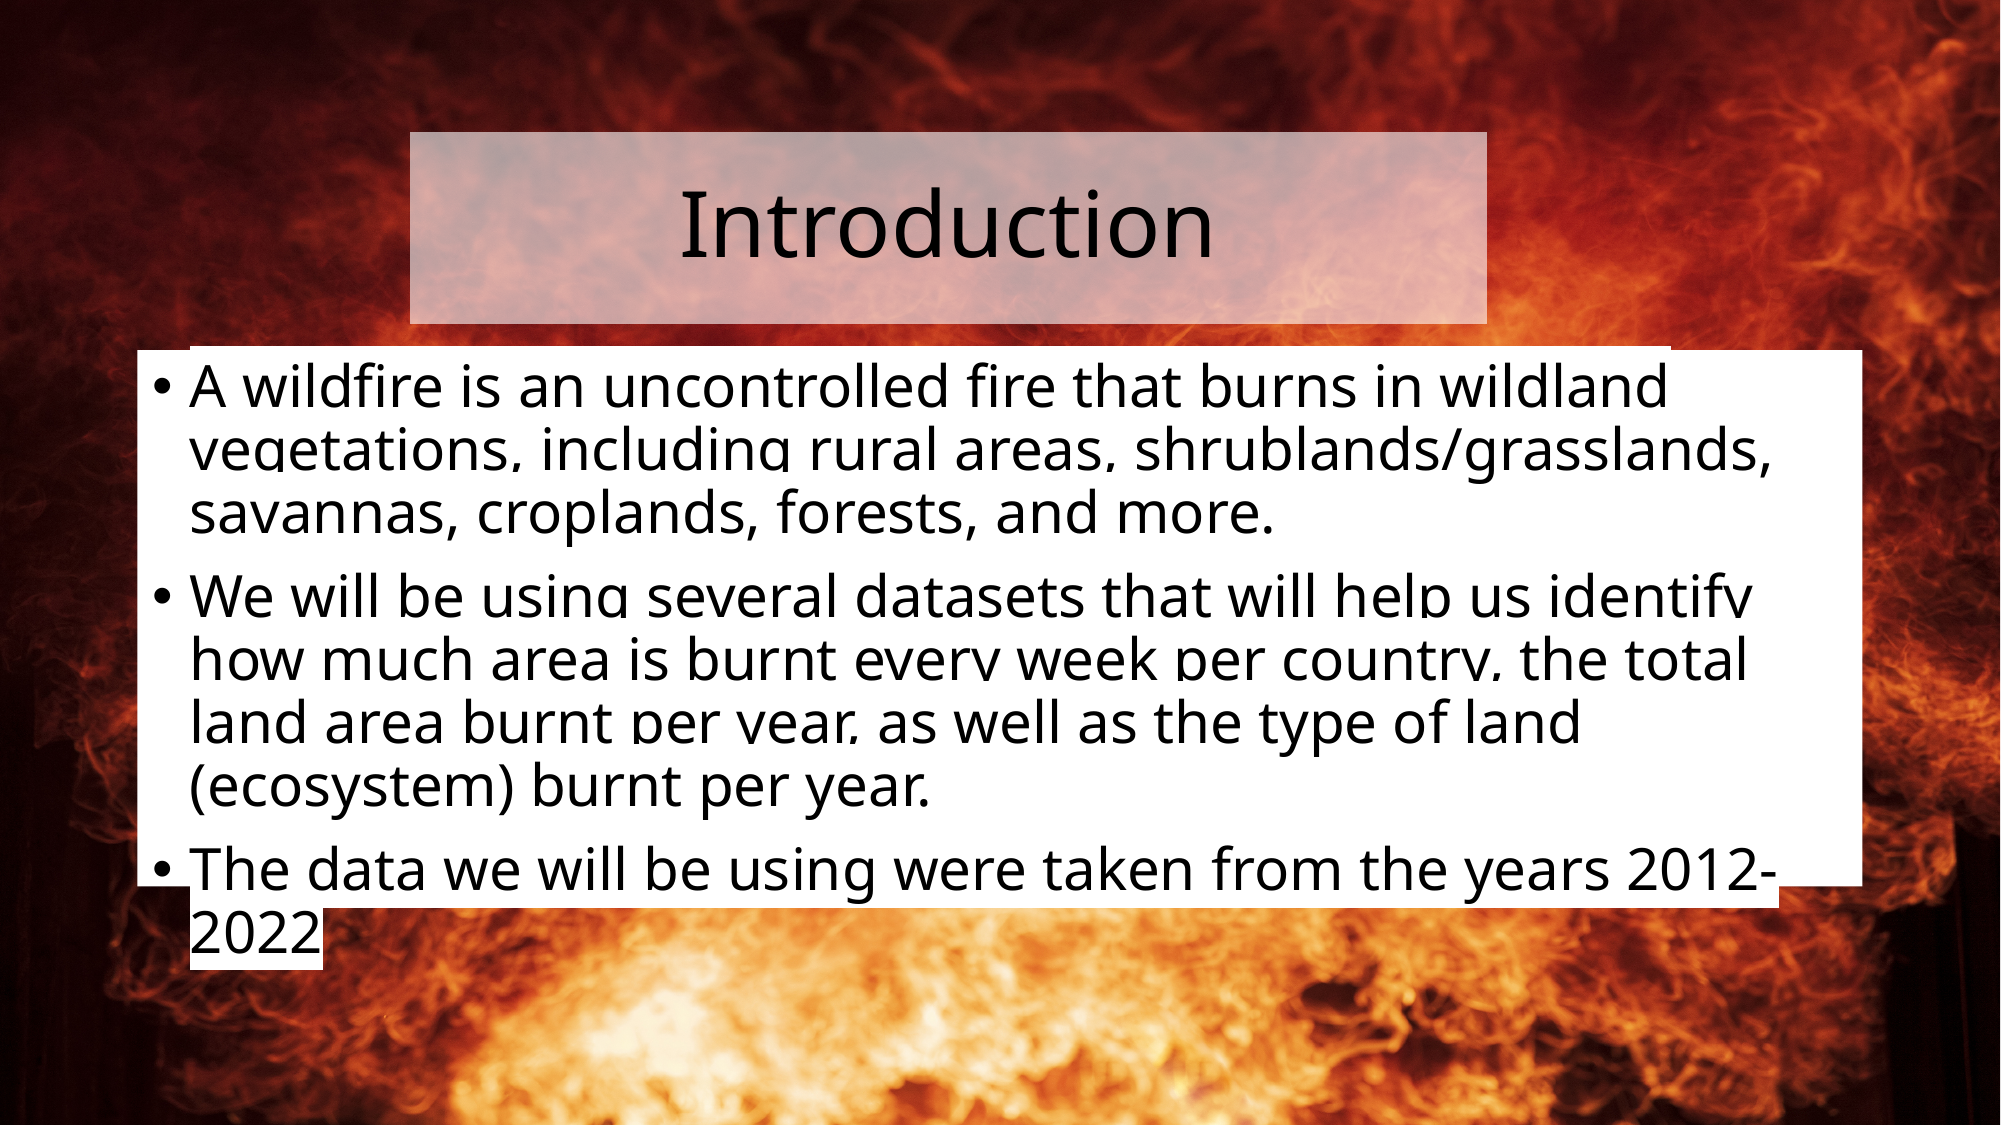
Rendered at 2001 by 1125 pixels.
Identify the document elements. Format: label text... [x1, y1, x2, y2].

list A wildfire is an uncontrolled fire that burns in wildland vegetations, including rural areas, shrublands/grasslands, savannas, croplands, forests, and more. We will be using several datasets that will help us identify how much area is burnt every week per country, the total land area burnt per year, as well as the type of land (ecosystem) burnt per year. The data we will be using were taken from the years 2012-2022 [137, 350, 1863, 887]
picture [0, 0, 2001, 1125]
title Introduction [410, 132, 1487, 324]
